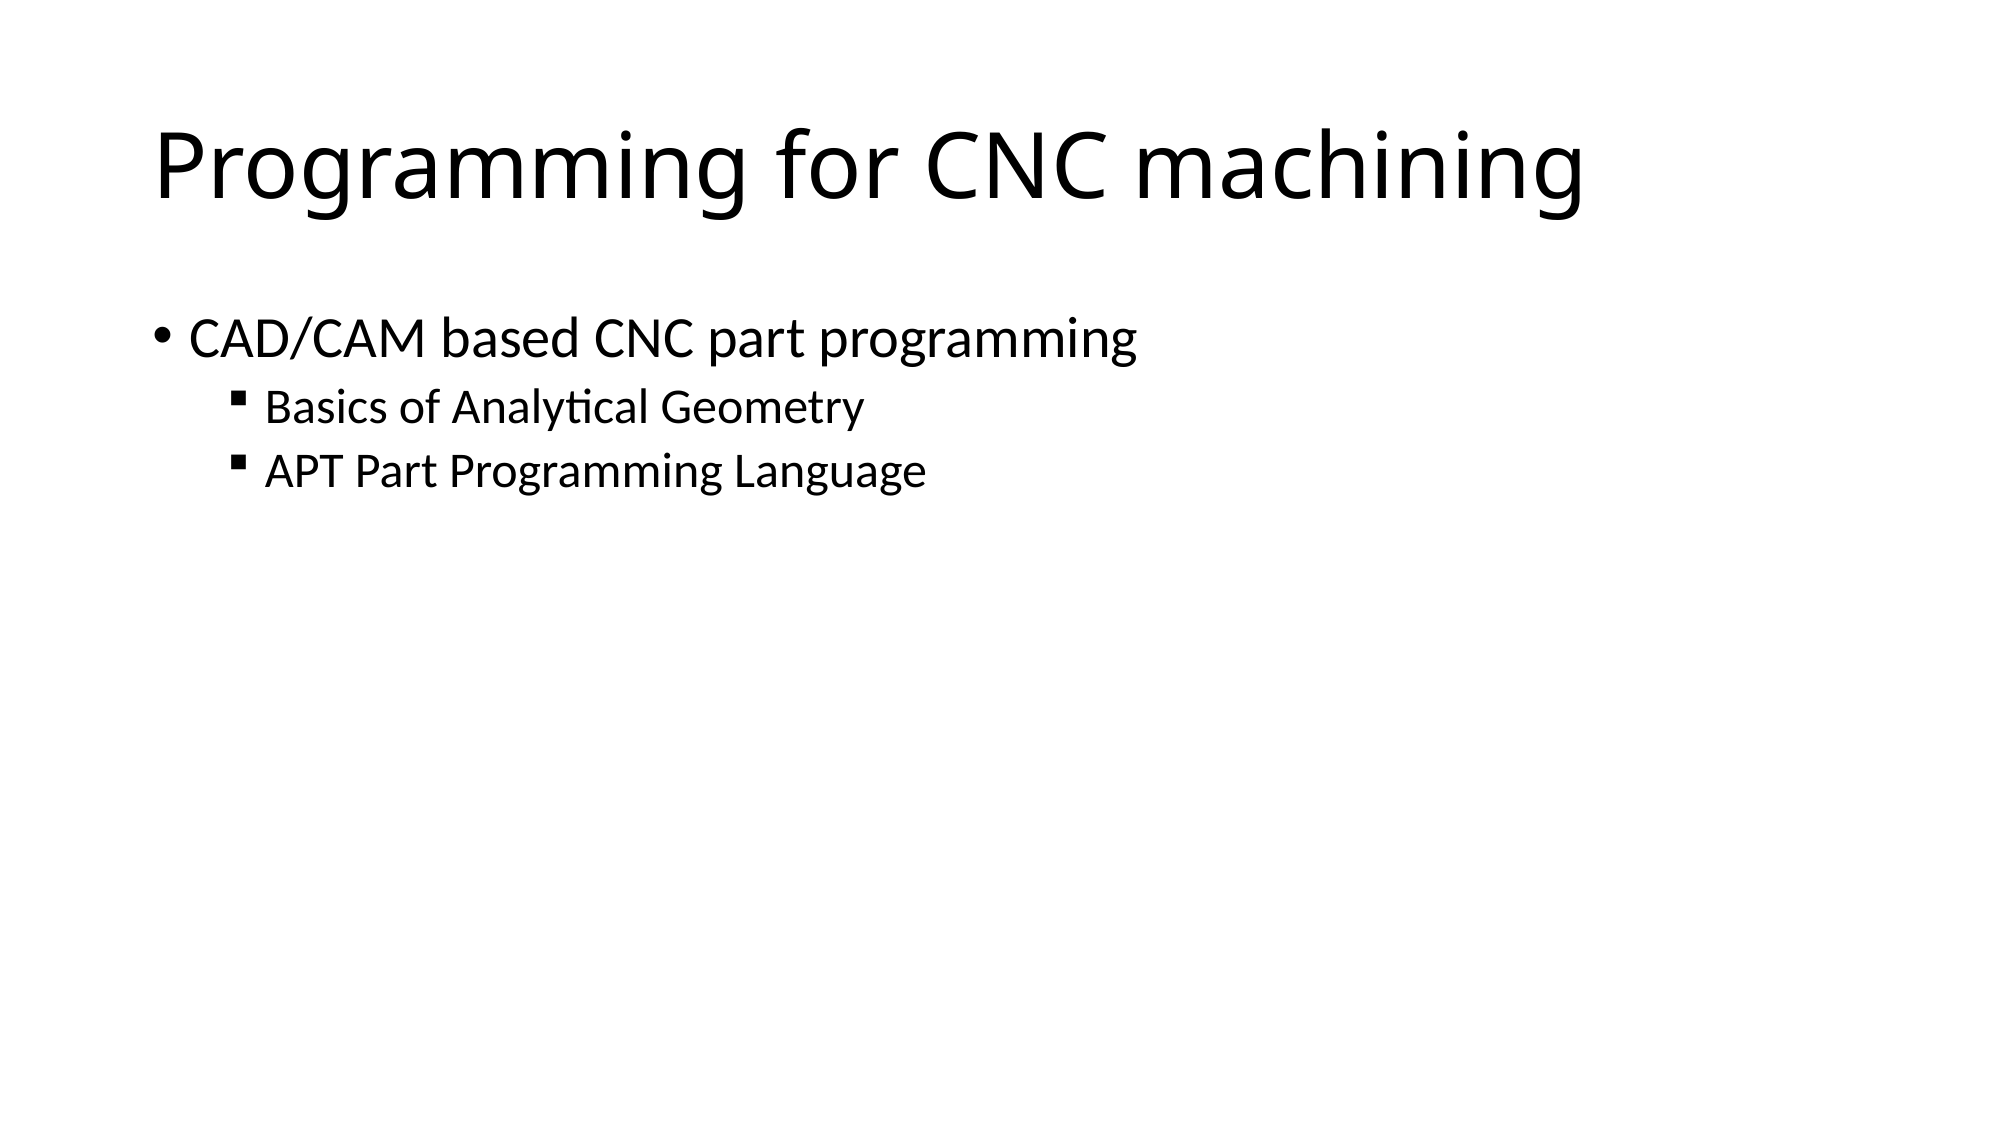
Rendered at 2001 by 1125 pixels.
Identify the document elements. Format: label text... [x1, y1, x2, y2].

list CAD/CAM based CNC part programming Basics of Analytical Geometry APT Part Programming Language [137, 299, 1863, 1014]
title Programming for CNC machining [137, 59, 1863, 278]
